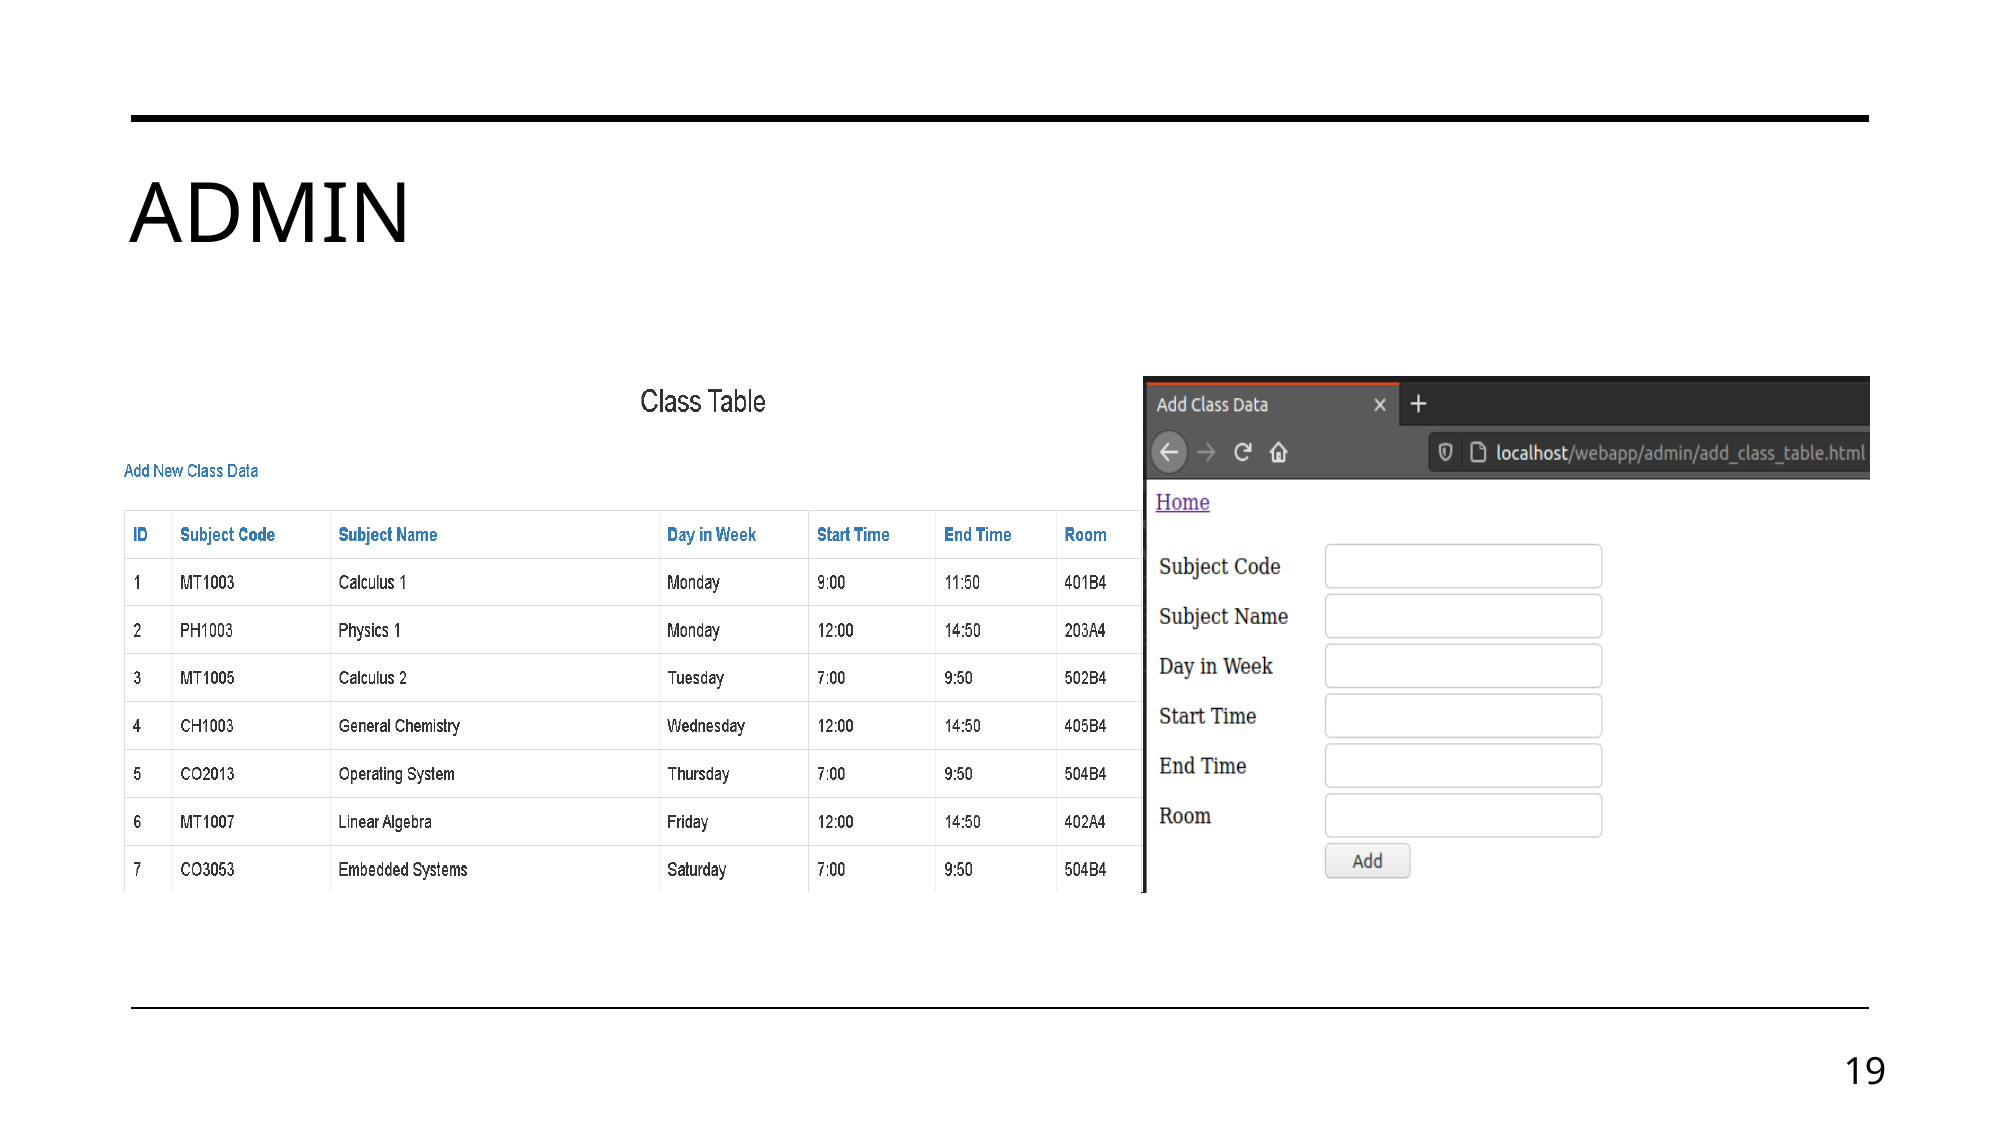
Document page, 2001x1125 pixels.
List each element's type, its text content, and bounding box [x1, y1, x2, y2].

picture [115, 376, 1143, 893]
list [1143, 376, 1870, 893]
slide_number 19 [1791, 1042, 1902, 1103]
title Admin [114, 151, 1869, 377]
